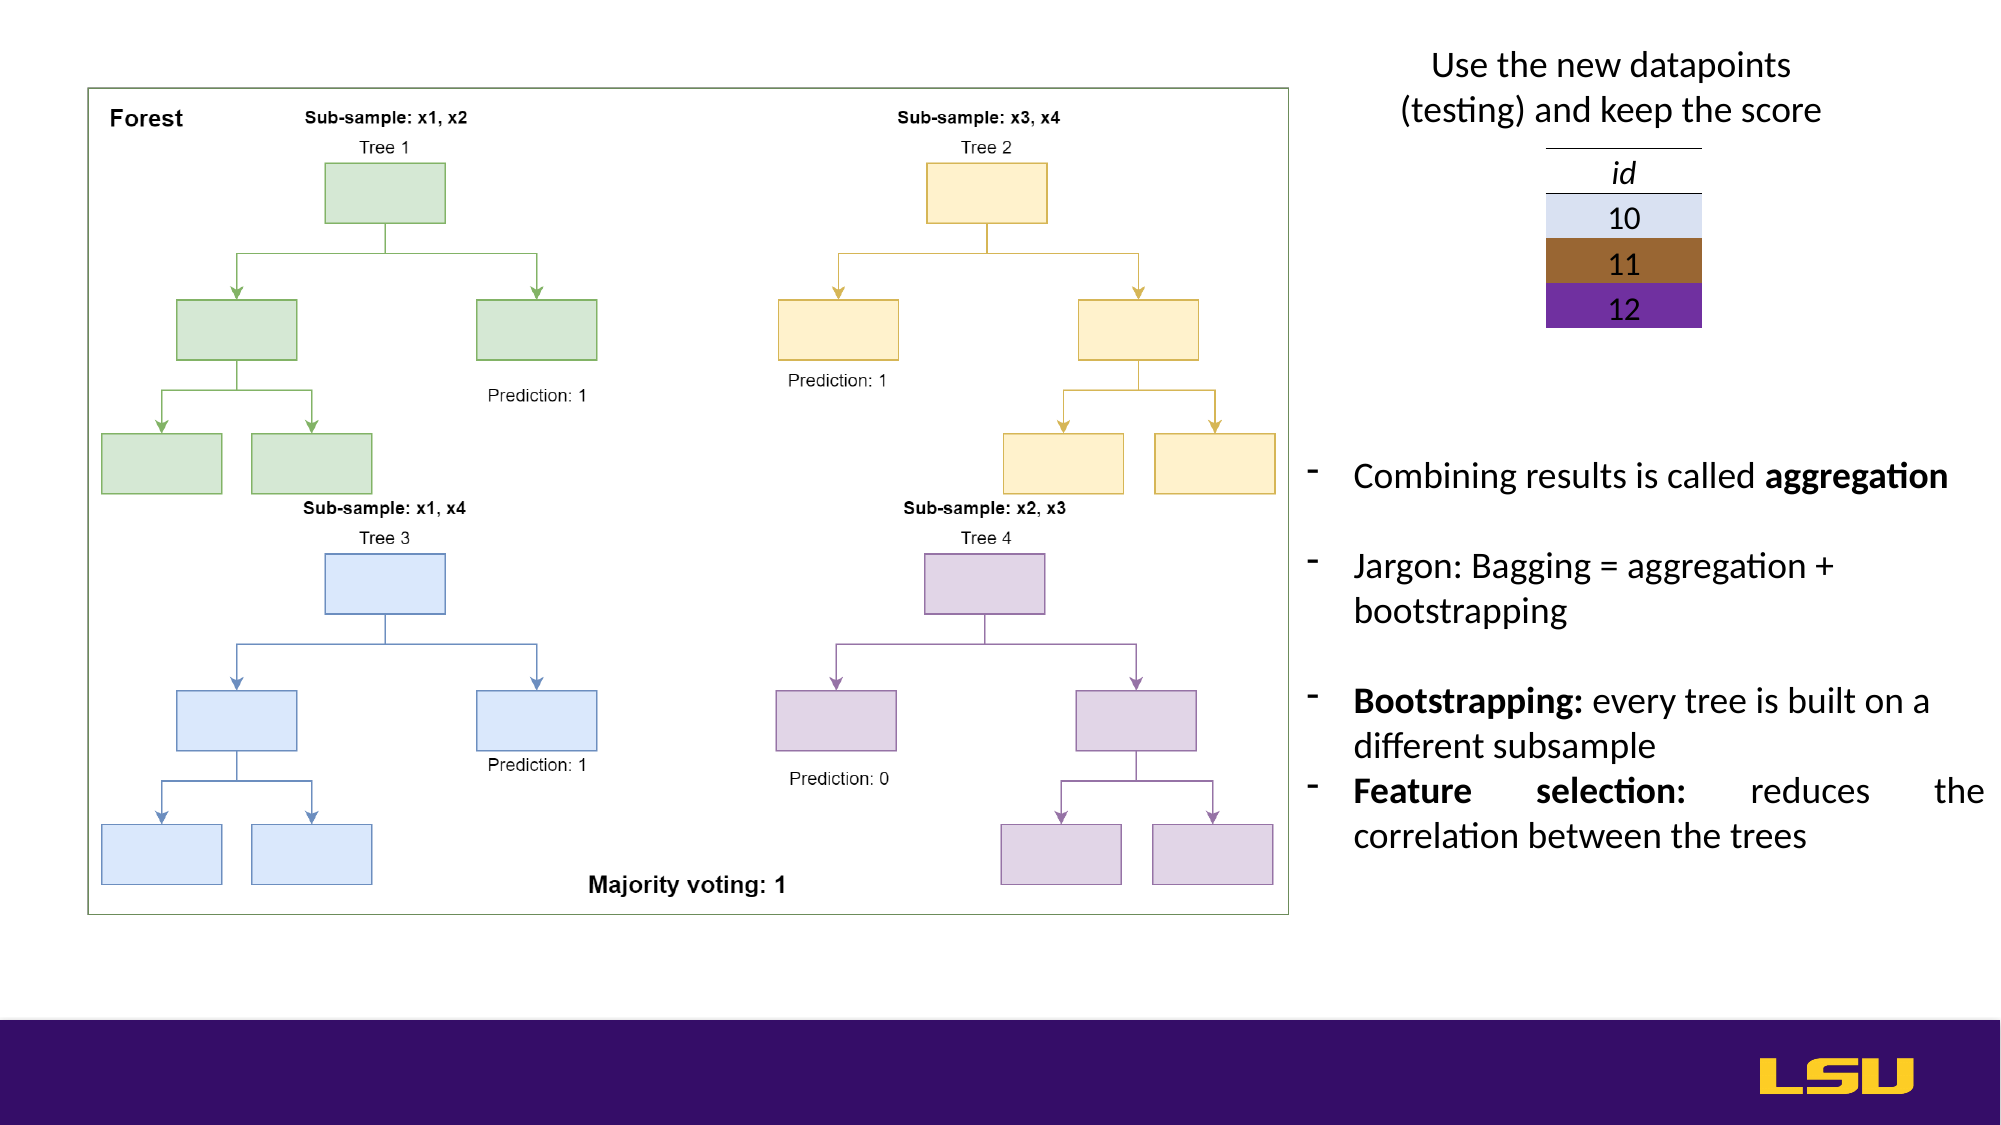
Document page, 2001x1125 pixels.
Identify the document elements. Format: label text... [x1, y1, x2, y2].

table_cell 10 [1546, 194, 1702, 238]
table_header id [1546, 183, 1702, 193]
table_cell 12 [1546, 283, 1702, 328]
table_cell 11 [1546, 238, 1702, 283]
text_box Use the new datapoints (testing) and keep the score [1373, 32, 1849, 183]
text_box Combining results is called aggregation Jargon: Bagging = aggregation + bootstrapping Bootstrapping: every tree is built on a different subsample Feature selection: reduces the correlation between the trees [1297, 443, 2000, 909]
picture [84, 84, 1293, 918]
